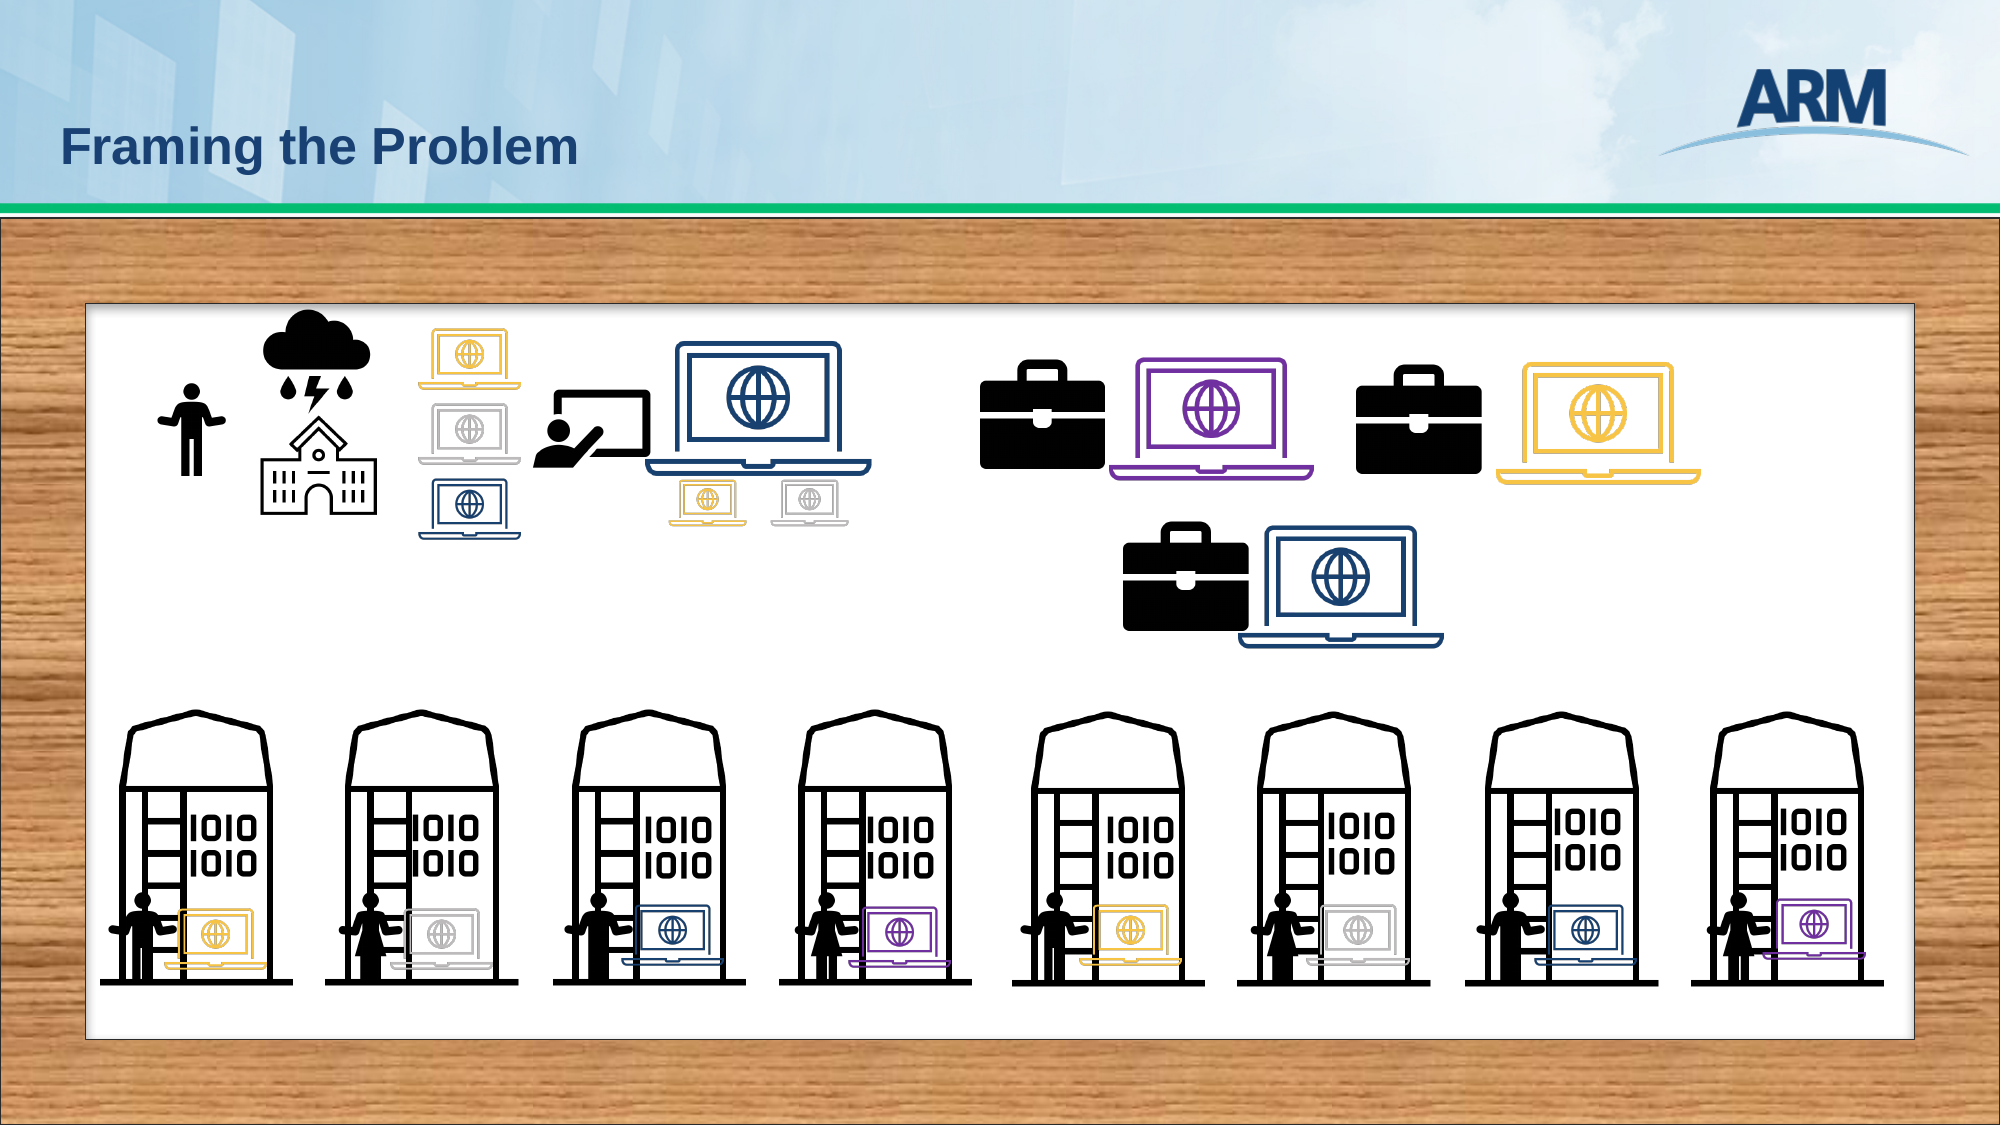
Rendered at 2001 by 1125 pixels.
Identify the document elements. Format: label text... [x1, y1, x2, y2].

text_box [1005, 805, 1184, 988]
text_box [777, 805, 954, 991]
picture [41, 286, 1942, 1039]
picture [0, 0, 2000, 217]
text_box [0, 217, 2000, 1125]
title Framing the Problem [60, 33, 1510, 176]
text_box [321, 803, 495, 993]
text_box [549, 805, 726, 988]
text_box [93, 803, 270, 993]
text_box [1689, 797, 1868, 989]
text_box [1461, 797, 1639, 989]
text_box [1233, 801, 1412, 989]
